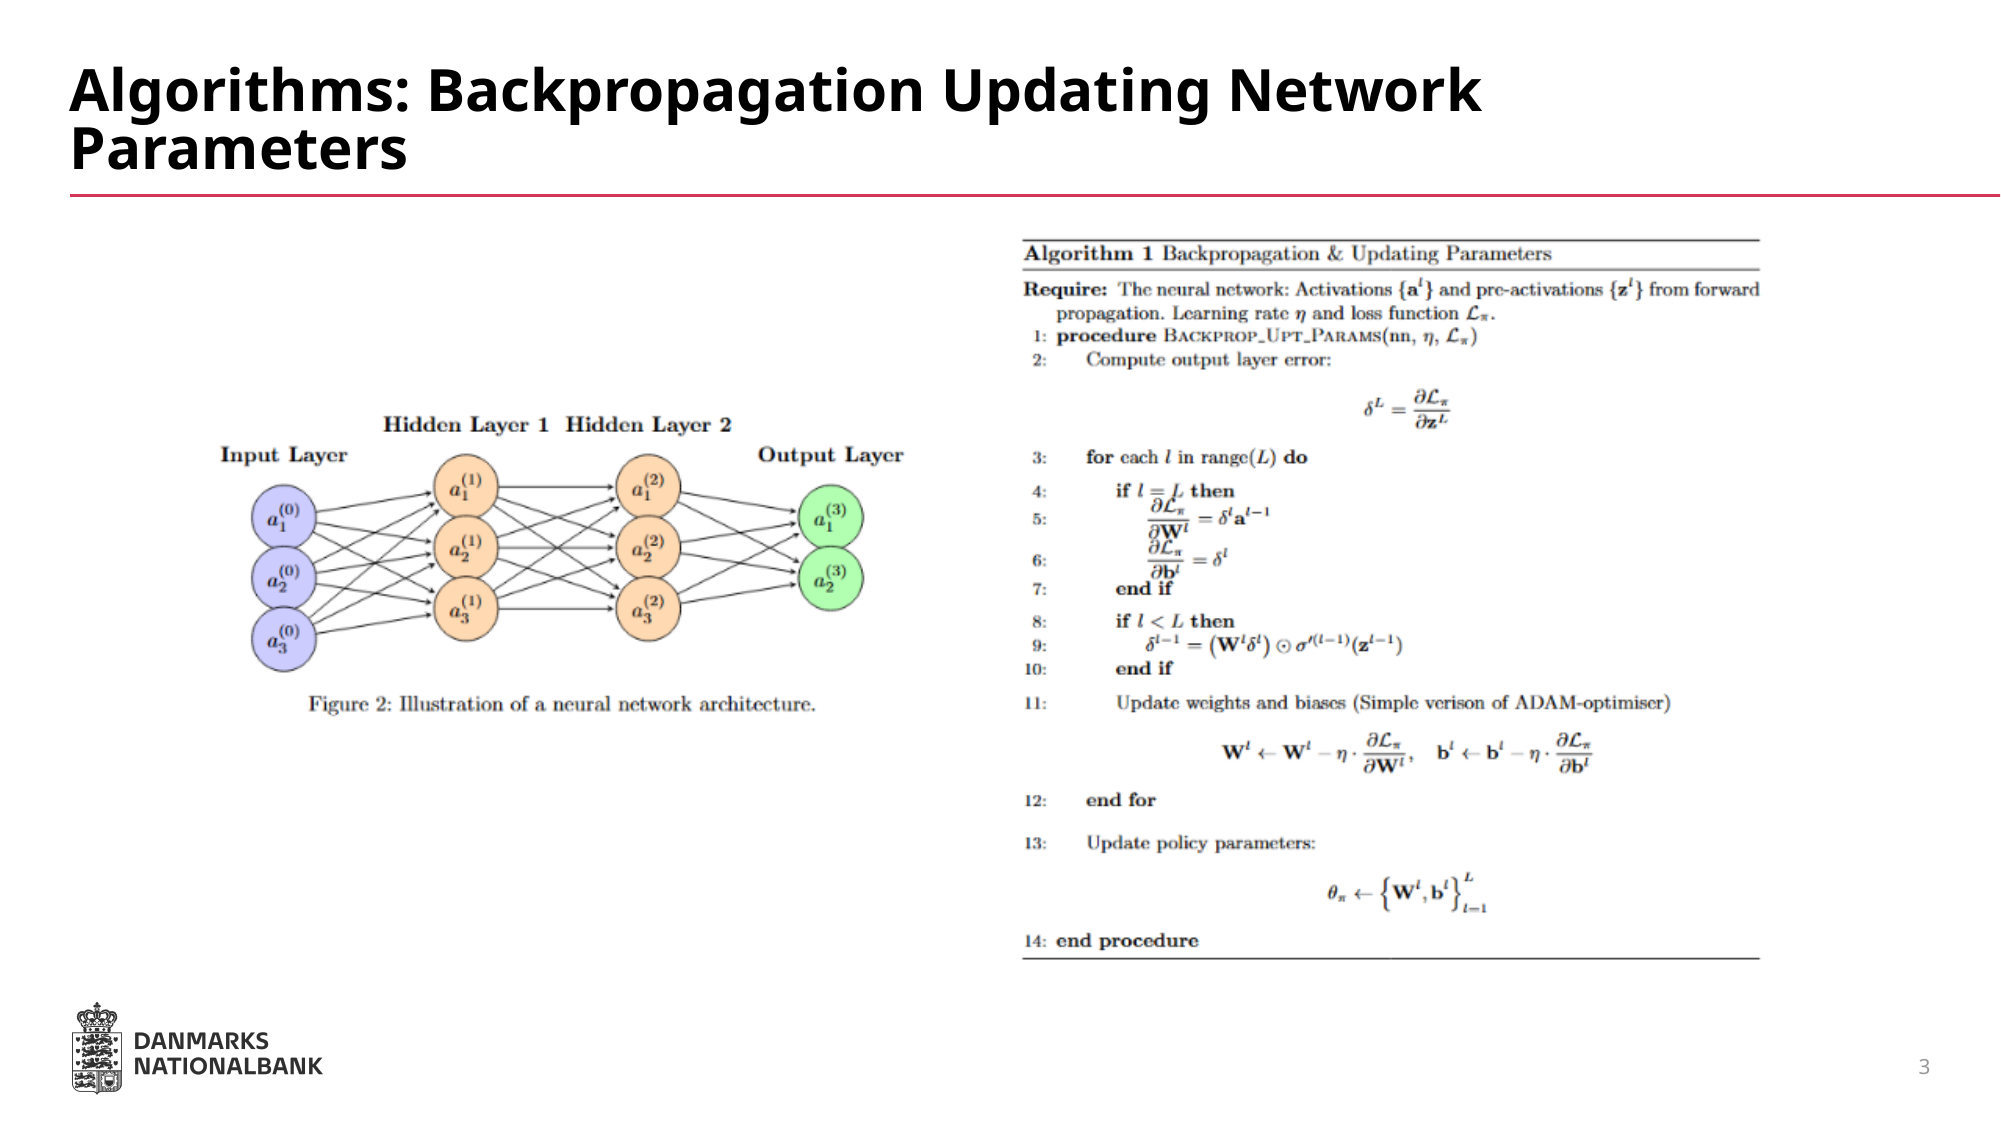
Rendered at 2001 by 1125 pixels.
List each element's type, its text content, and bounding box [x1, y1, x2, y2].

picture [181, 395, 924, 729]
slide_number 3 [1813, 1054, 1931, 1084]
title Algorithms: Backpropagation Updating Network Parameters [69, 47, 1814, 182]
picture [72, 1002, 323, 1095]
picture [999, 218, 1777, 966]
